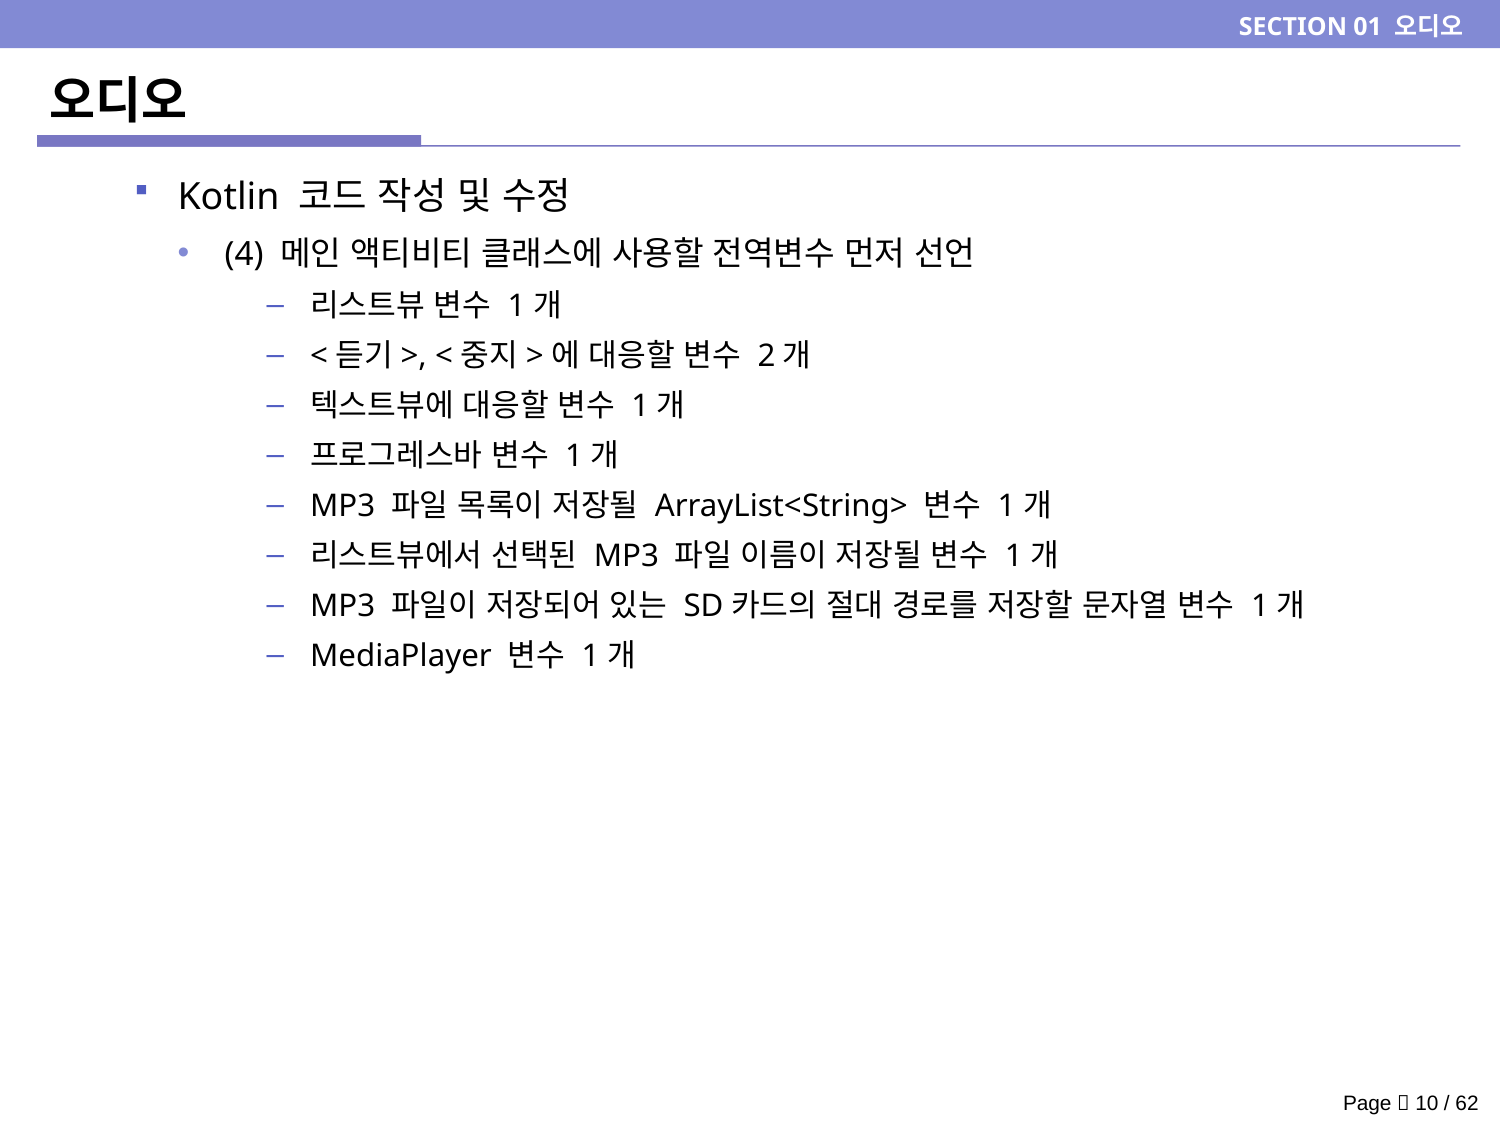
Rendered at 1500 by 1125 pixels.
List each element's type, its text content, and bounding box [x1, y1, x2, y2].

text_box SECTION 01 오디오 [1224, 3, 1500, 48]
list Kotlin 코드 작성 및 수정 (4) 메인 액티비티 클래스에 사용할 전역변수 먼저 선언 리스트뷰 변수 1개 <듣기>, <중지>에 대응할 변수 2개 텍스트뷰에 대응할 변수 1개 프로그레스바 변수 1개 MP3 파일 목록이 저장될 ArrayList<String> 변수 1개 리스트뷰에서 선택된 MP3 파일 이름이 저장될 변수 1개 MP3 파일이 저장되어 있는 SD카드의 절대 경로를 저장할 문자열 변수 1개 MediaPlayer 변수 1개 [104, 171, 1382, 880]
title 오디오 [48, 67, 1448, 132]
